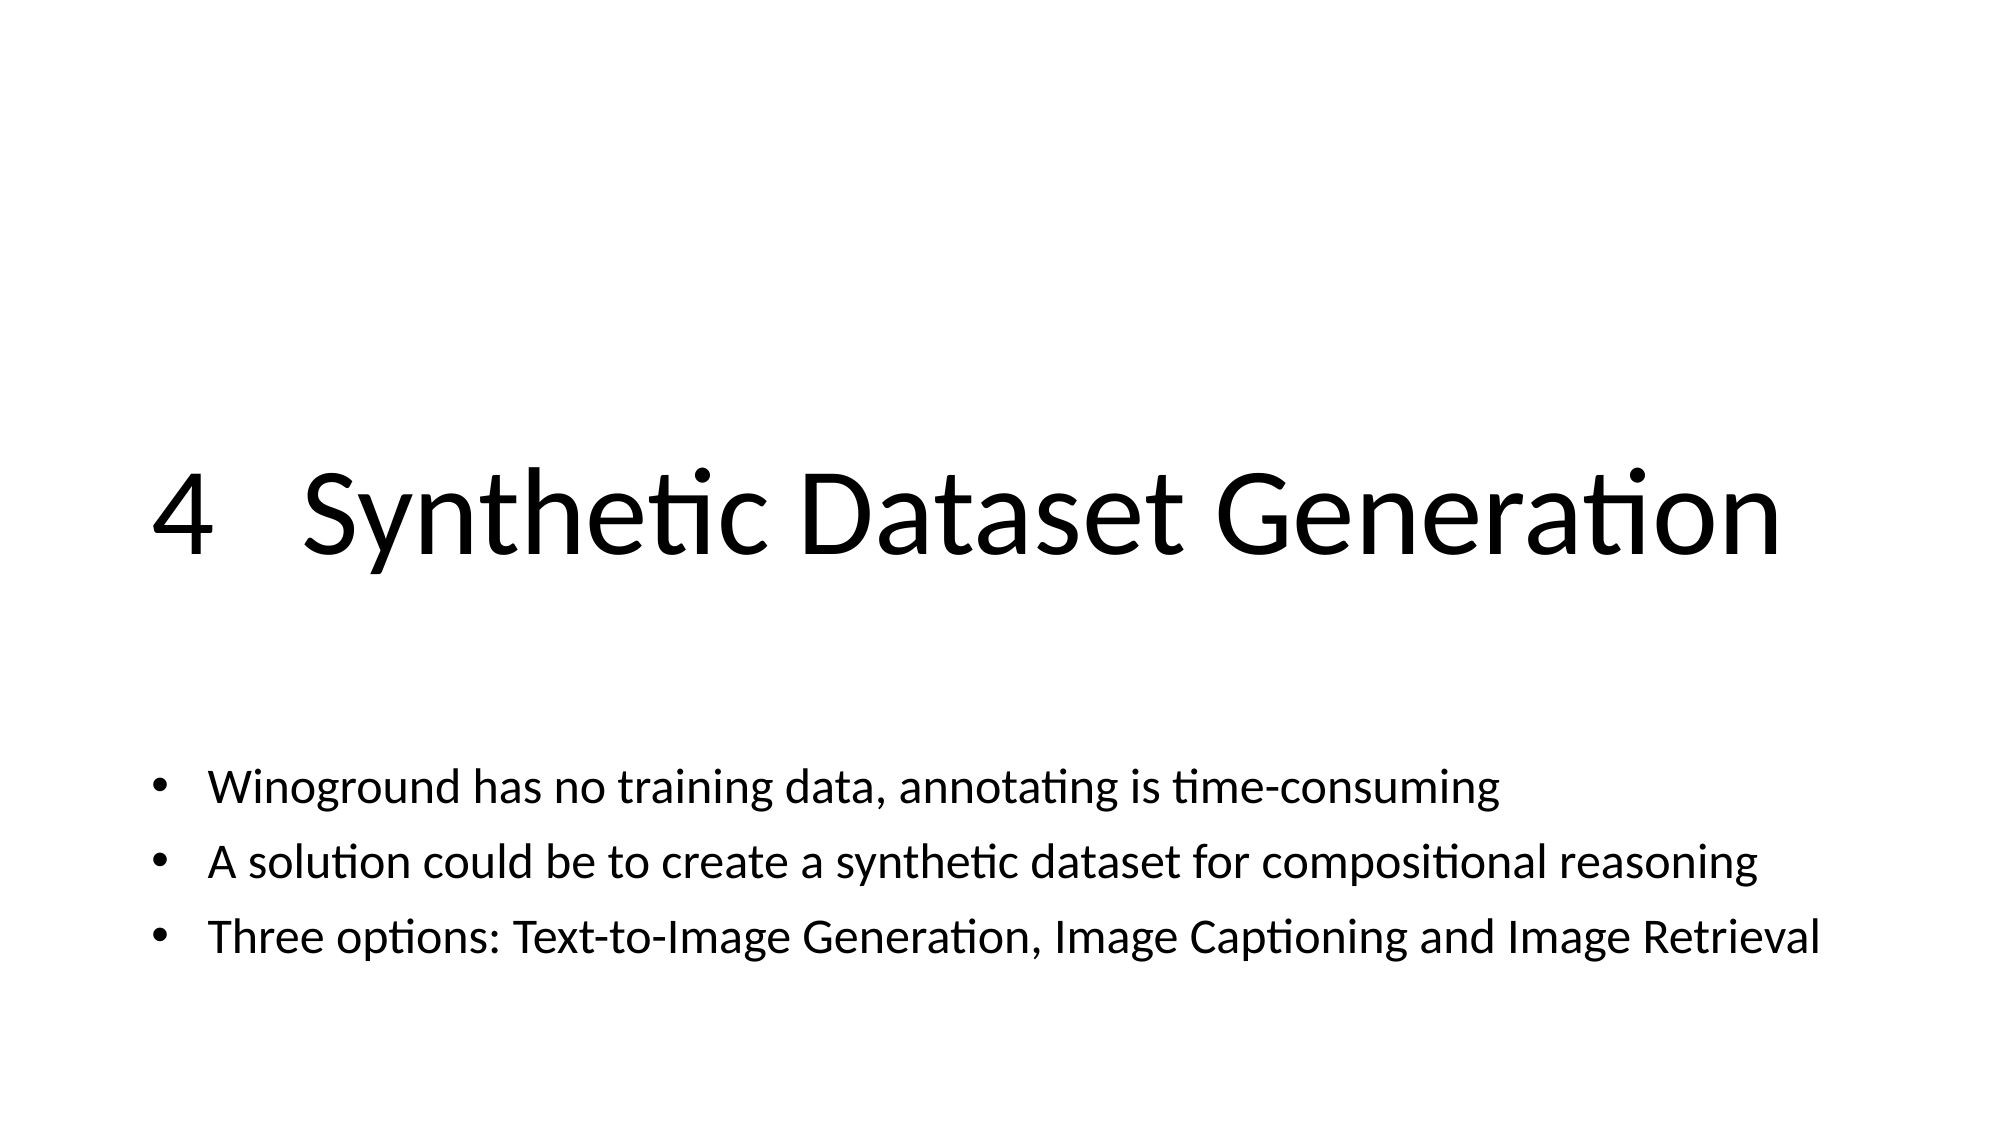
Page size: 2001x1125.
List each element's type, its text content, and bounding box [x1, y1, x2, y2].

list Winoground has no training data, annotating is time-consuming A solution could be to create a synthetic dataset for compositional reasoning Three options: Text-to-Image Generation, Image Captioning and Image Retrieval [136, 752, 1862, 999]
title 4 Synthetic Dataset Generation [136, 280, 1862, 749]
